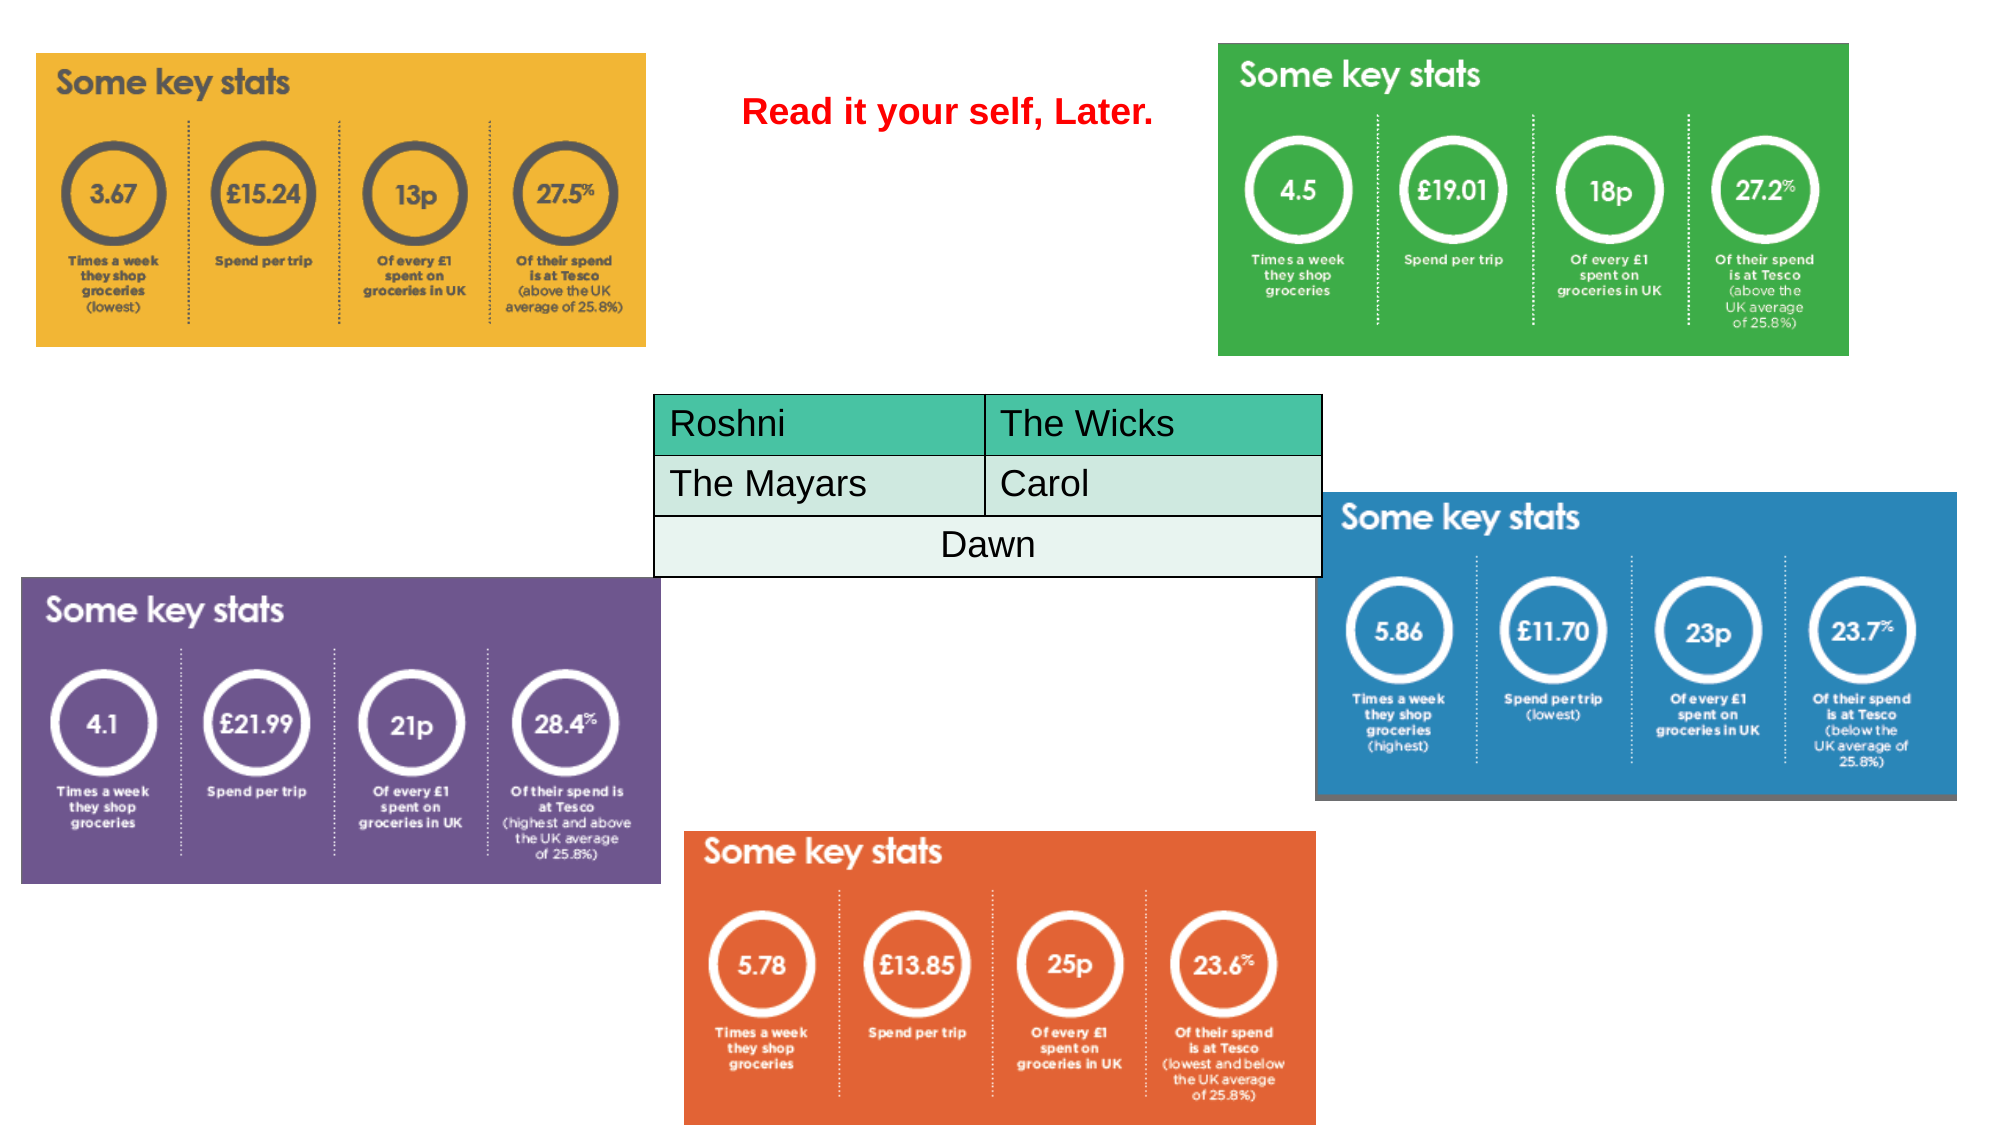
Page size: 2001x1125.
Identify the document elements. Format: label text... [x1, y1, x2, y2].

picture [21, 576, 661, 884]
table_header Roshni [655, 395, 984, 455]
text_box Read it your self, Later. [726, 79, 1218, 140]
picture [1315, 492, 1957, 801]
picture [36, 53, 646, 347]
table_header The Wicks [986, 395, 1321, 455]
table_cell The Mayars [655, 456, 984, 515]
table_cell Carol [986, 456, 1321, 515]
picture [1218, 43, 1849, 356]
picture [684, 831, 1316, 1125]
table_cell Dawn [655, 517, 1315, 576]
